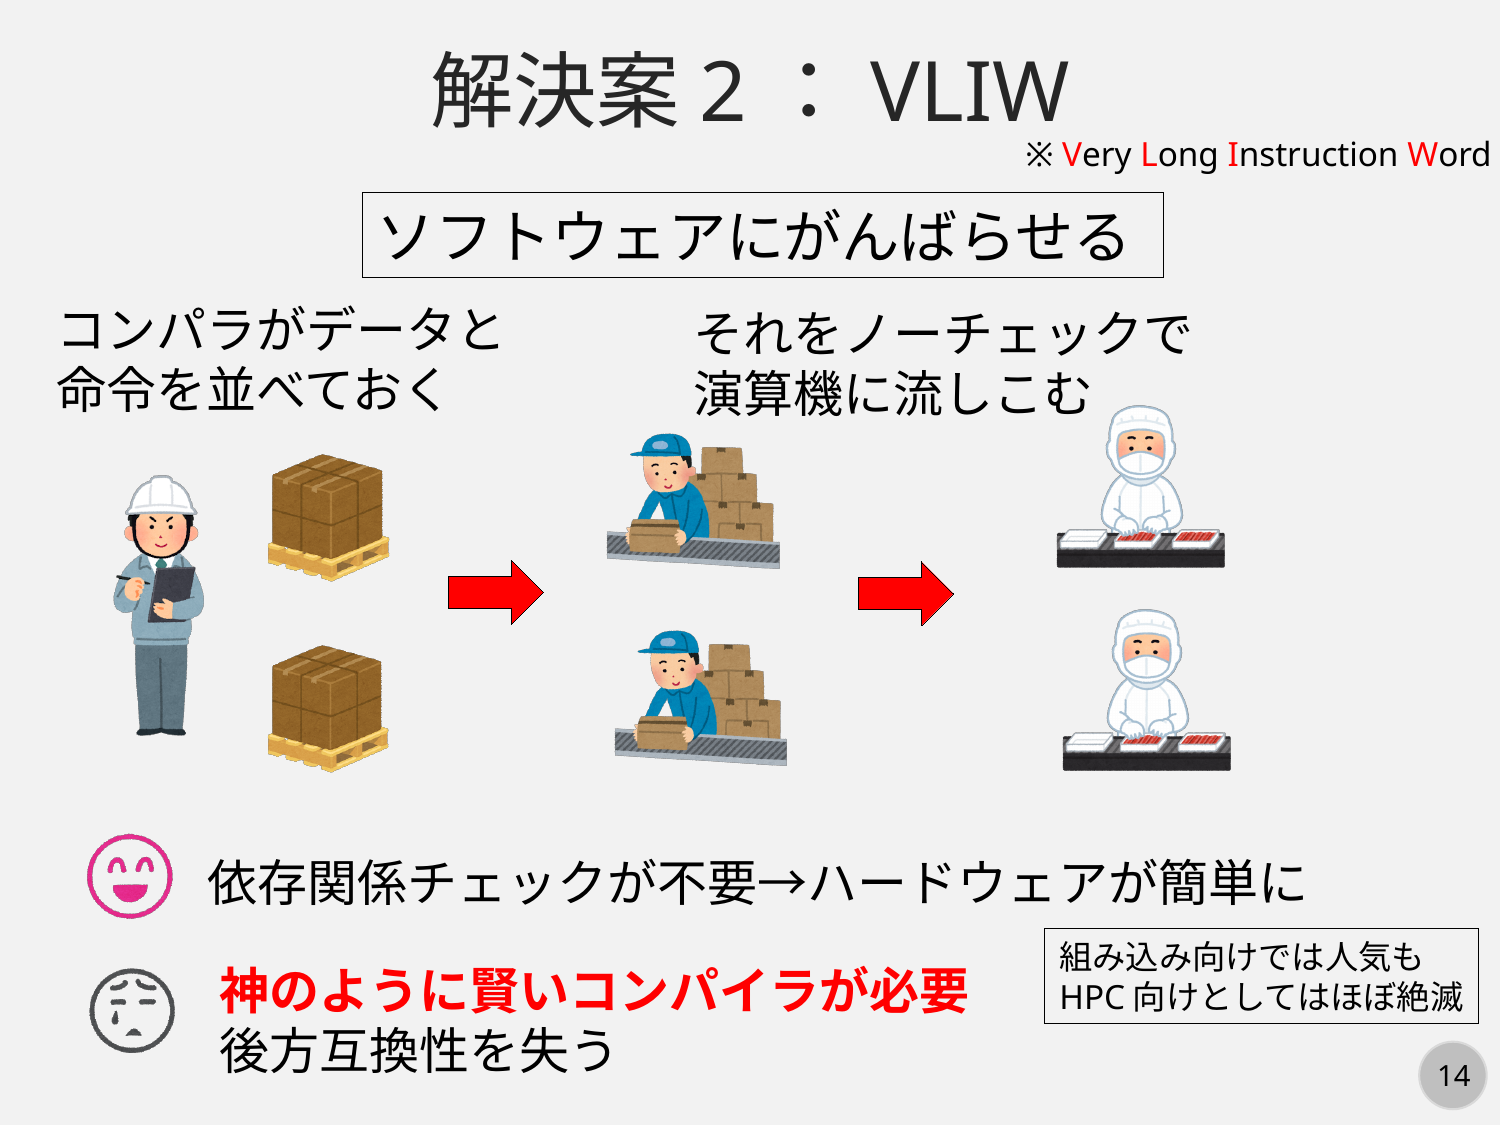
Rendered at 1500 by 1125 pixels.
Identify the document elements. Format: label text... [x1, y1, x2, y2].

text_box [448, 560, 544, 625]
text_box 組み込み向けでは人気も HPC向けとしてはほぼ絶滅 [1044, 928, 1479, 1024]
list 解決案2：VLIW [0, 31, 1500, 155]
text_box 神のように賢いコンパイラが必要 後方互換性を失う [204, 952, 1010, 1087]
picture [64, 470, 259, 740]
picture [261, 450, 396, 584]
text_box ※ Very Long Instruction Word [1011, 125, 1500, 180]
text_box コンパラがデータと 命令を並べておく [41, 290, 562, 426]
picture [600, 408, 785, 593]
picture [1056, 597, 1239, 779]
picture [1050, 393, 1233, 576]
text_box 依存関係チェックが不要→ハードウェアが簡単に [192, 843, 1353, 919]
text_box [858, 561, 954, 626]
picture [80, 828, 177, 922]
text_box それをノーチェックで 演算機に流しこむ [678, 294, 1270, 430]
text_box ソフトウェアにがんばらせる [362, 192, 1164, 278]
picture [608, 605, 792, 790]
picture [261, 641, 395, 775]
picture [84, 964, 181, 1058]
